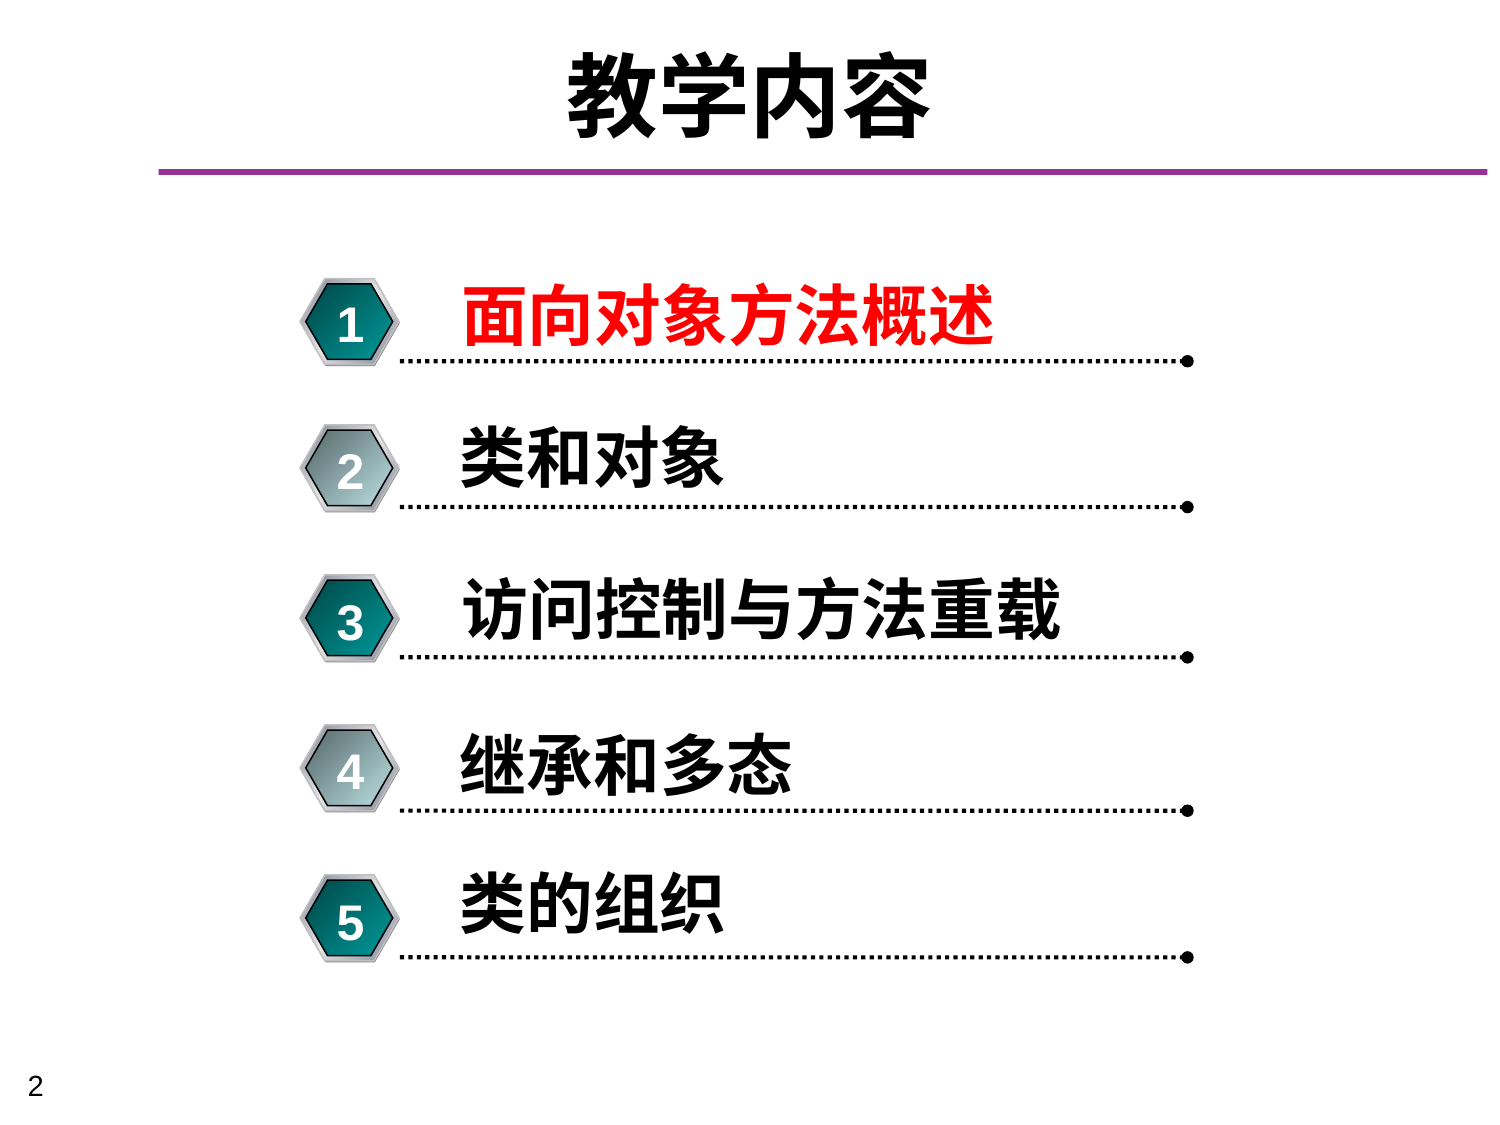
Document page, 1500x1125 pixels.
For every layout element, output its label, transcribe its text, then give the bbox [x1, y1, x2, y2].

text_box [1179, 500, 1194, 514]
footer 2 [12, 1059, 176, 1125]
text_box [299, 874, 400, 963]
text_box 类和对象 [444, 408, 742, 504]
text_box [299, 574, 400, 663]
text_box 继承和多态 [445, 716, 809, 811]
text_box 面向对象方法概述 [446, 266, 1011, 361]
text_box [299, 424, 400, 513]
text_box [299, 724, 400, 813]
text_box [1179, 651, 1194, 664]
text_box [1179, 355, 1194, 368]
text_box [299, 278, 400, 367]
text_box 类的组织 [444, 853, 742, 949]
text_box [1179, 804, 1194, 817]
text_box [1179, 951, 1194, 964]
title 教学内容 [24, 37, 1476, 151]
picture [1095, 849, 1500, 1103]
text_box 访问控制与方法重载 [446, 560, 1078, 655]
